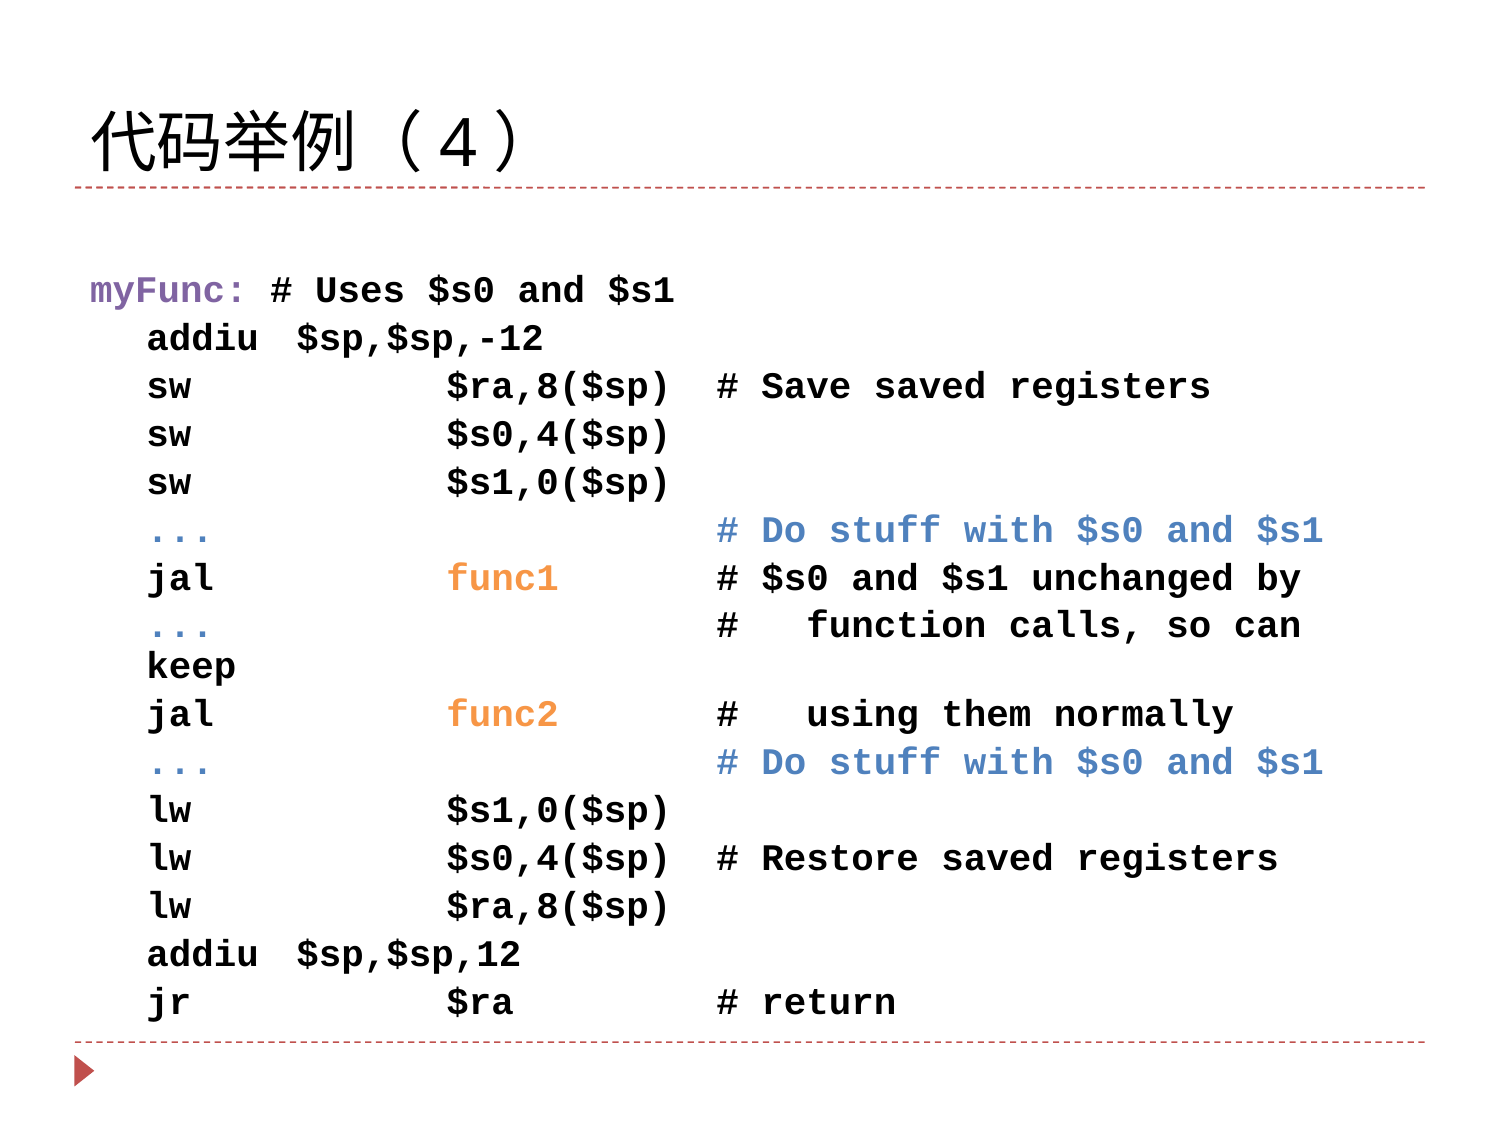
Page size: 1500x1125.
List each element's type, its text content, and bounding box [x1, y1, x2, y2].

text_box myFunc: # Uses $s0 and $s1 addiu $sp,$sp,-12 # This is the Prologue sw $ra,8($sp) # Save saved registers sw $s0,4($sp) sw $s1,0($sp) ... # Do stuff with $s0 and $s1 jal func1 # $s0 and $s1 unchanged by ... # function calls, so can keep jal func2 # using them normally ... # Do stuff with $s0 and $s1 lw $s1,0($sp) # This is the Epilogue lw $s0,4($sp) # Restore saved registers lw $ra,8($sp) addiu $sp,$sp,12 jr $ra # return [74, 262, 1425, 1073]
title 代码举例（4） [75, 24, 1425, 188]
